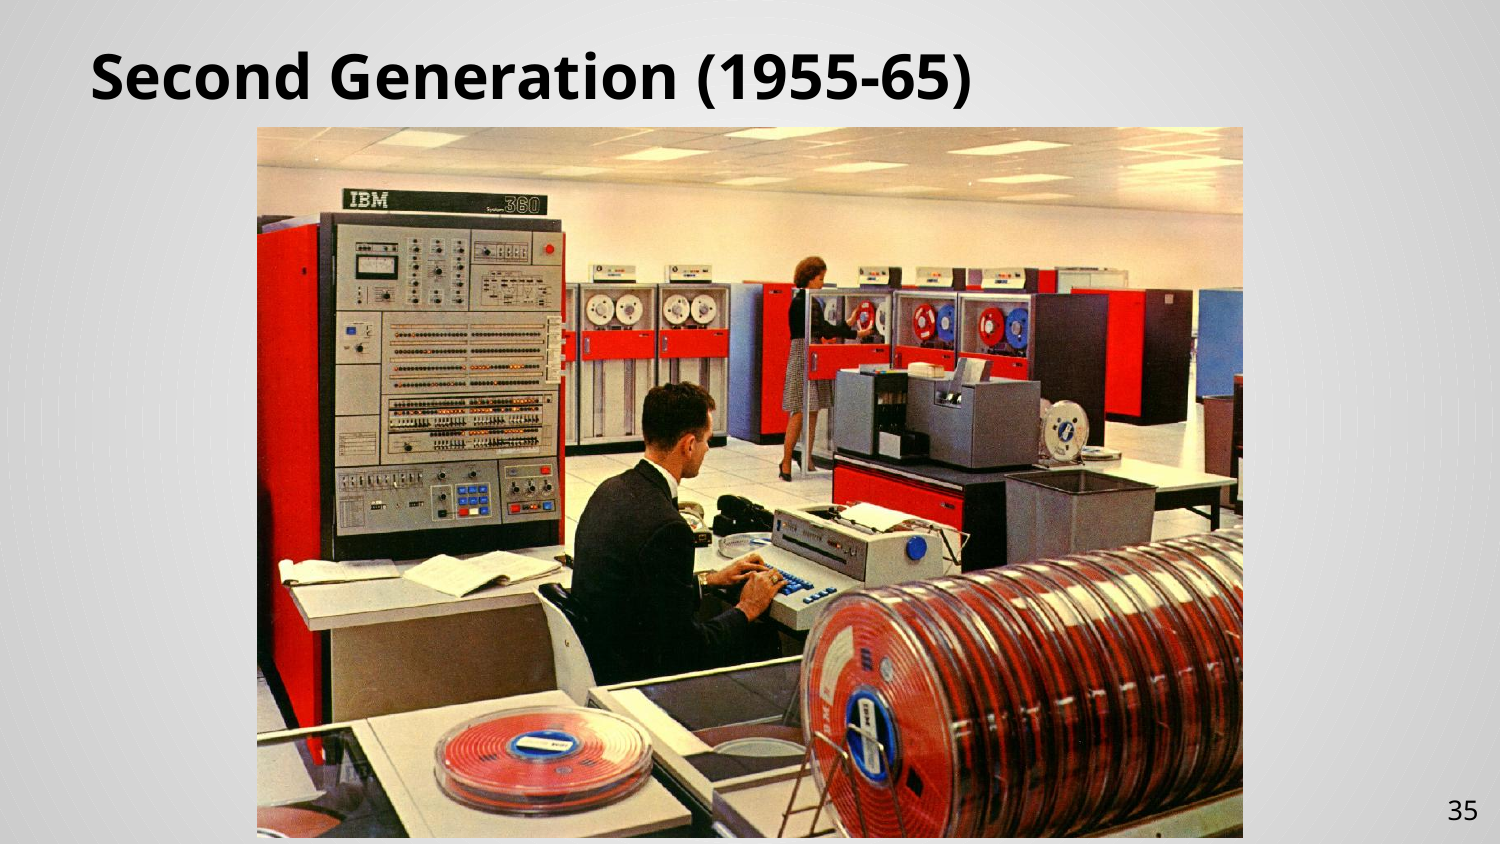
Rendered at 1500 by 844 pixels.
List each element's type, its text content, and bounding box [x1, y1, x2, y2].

picture [257, 127, 1243, 838]
title Second Generation (1955-65) [75, 33, 1425, 128]
slide_number 35 [1403, 779, 1494, 844]
